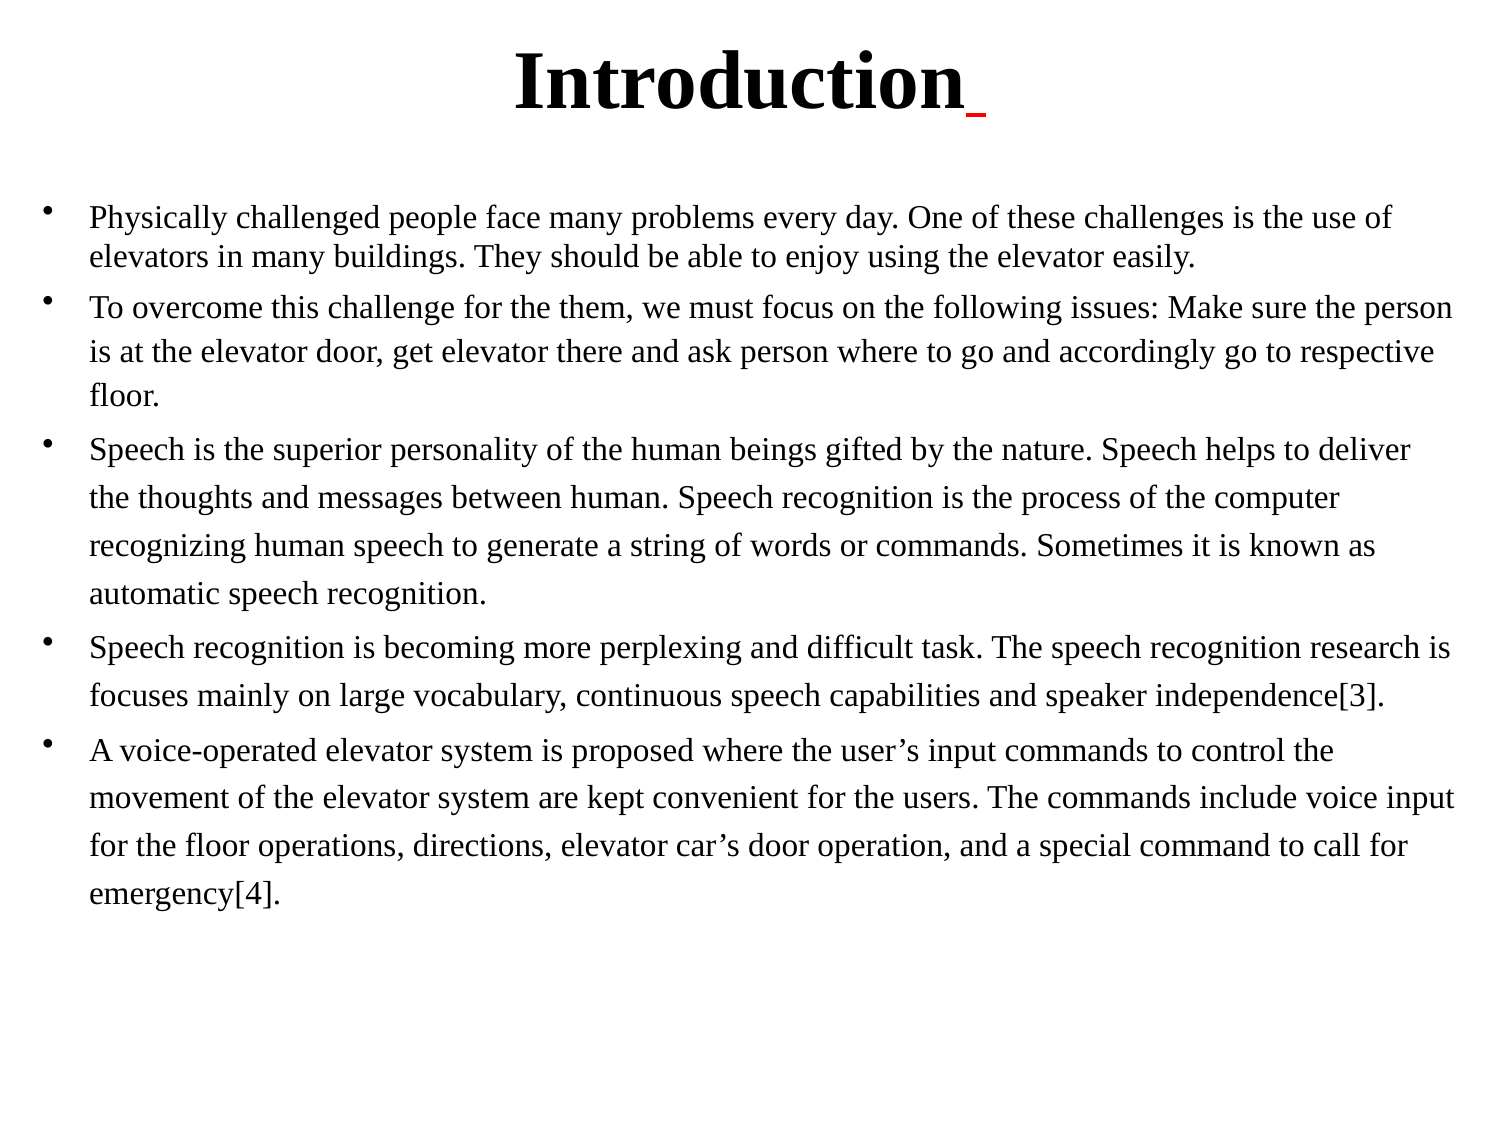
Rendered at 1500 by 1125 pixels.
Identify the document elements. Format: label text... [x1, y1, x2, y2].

list Physically challenged people face many problems every day. One of these challenges is the use of elevators in many buildings. They should be able to enjoy using the elevator easily. To overcome this challenge for the them, we must focus on the following issues: Make sure the person is at the elevator door, get elevator there and ask person where to go and accordingly go to respective floor. Speech is the superior personality of the human beings gifted by the nature. Speech helps to deliver the thoughts and messages between human. Speech recognition is the process of the computer recognizing human speech to generate a string of words or commands. Sometimes it is known as automatic speech recognition. Speech recognition is becoming more perplexing and difficult task. The speech recognition research is focuses mainly on large vocabulary, continuous speech capabilities and speaker independence[3]. A voice-operated elevator system is proposed where the user’s input commands to control the movement of the elevator system are kept convenient for the users. The commands include voice input for the floor operations, directions, elevator car’s door operation, and a special command to call for emergency[4]. [0, 187, 1500, 988]
title Introduction [0, 0, 1500, 151]
